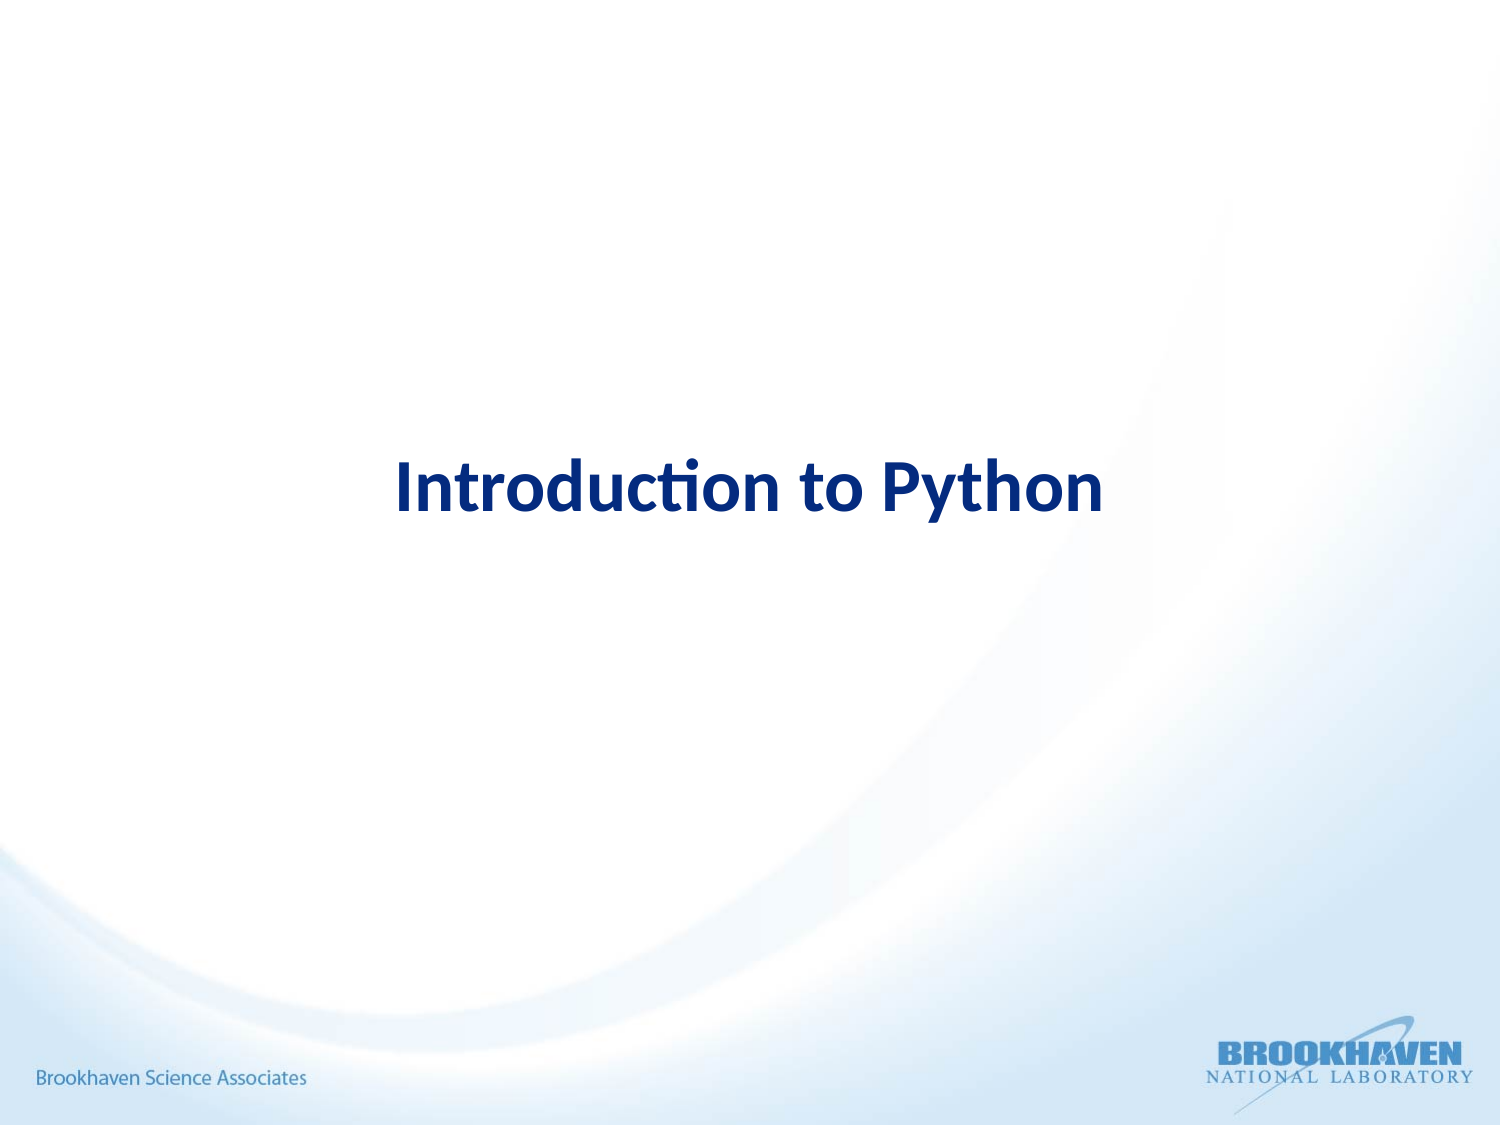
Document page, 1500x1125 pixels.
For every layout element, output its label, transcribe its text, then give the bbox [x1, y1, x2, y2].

title Introduction to Python [62, 399, 1438, 579]
picture [0, 0, 1500, 1125]
